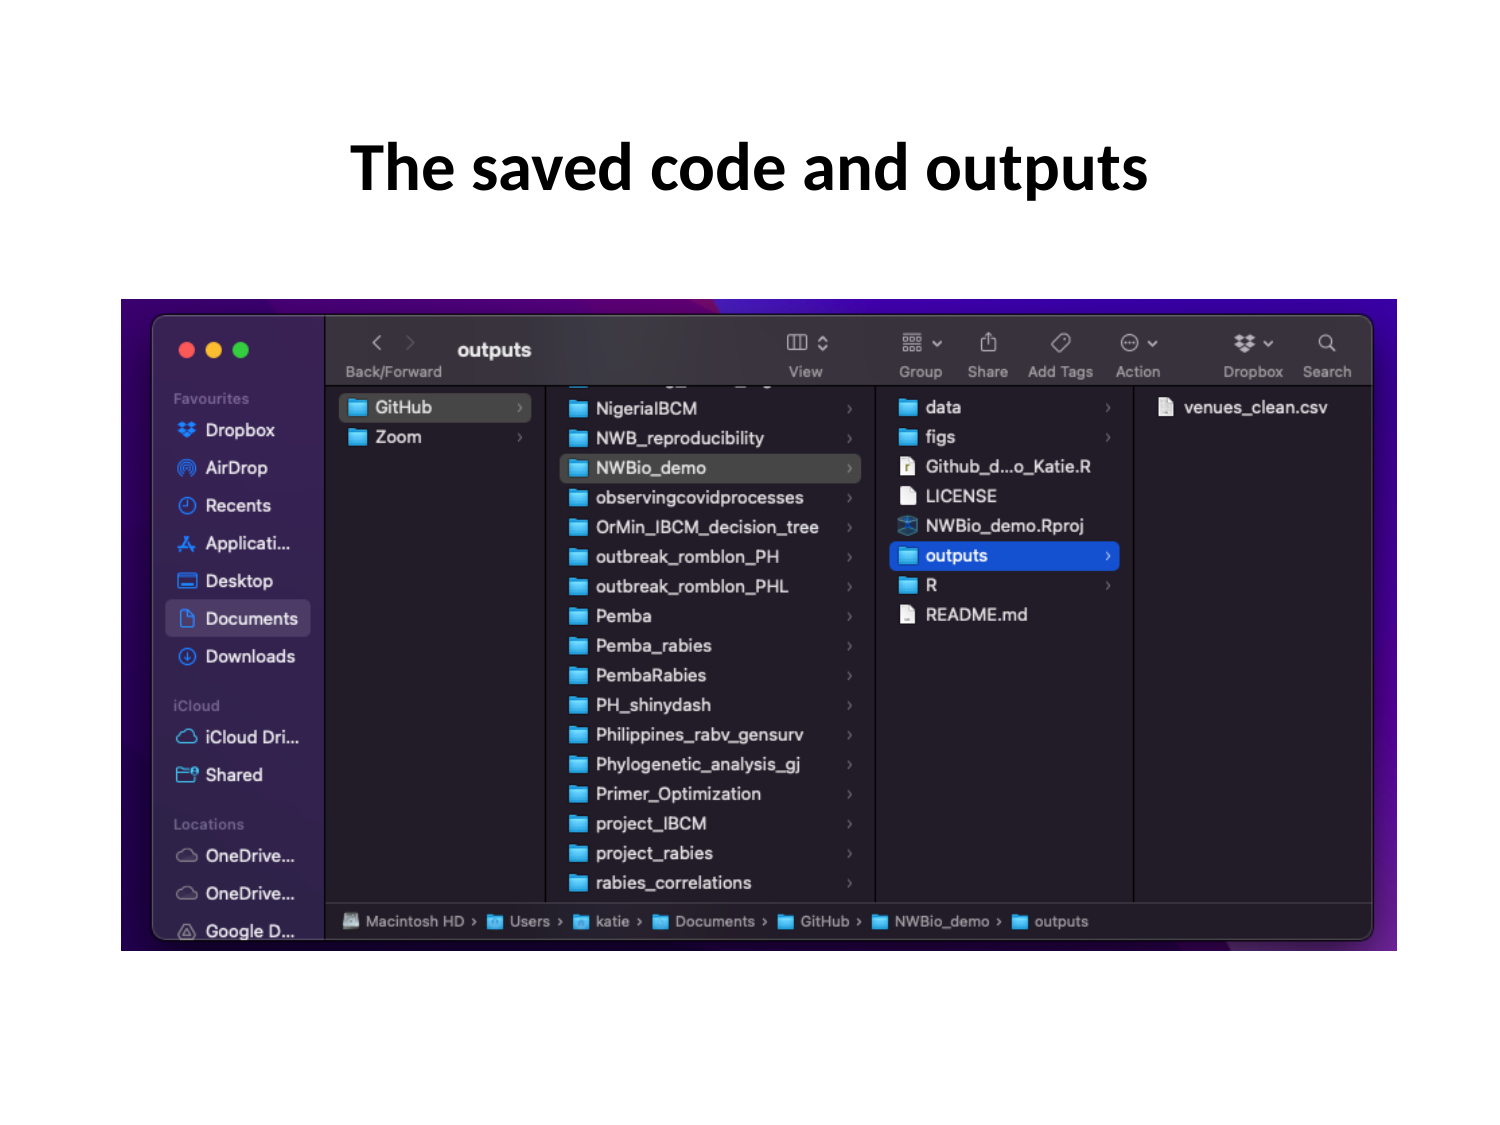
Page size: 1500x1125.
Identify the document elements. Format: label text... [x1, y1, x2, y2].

picture [121, 299, 1398, 951]
title The saved code and outputs [103, 59, 1397, 278]
